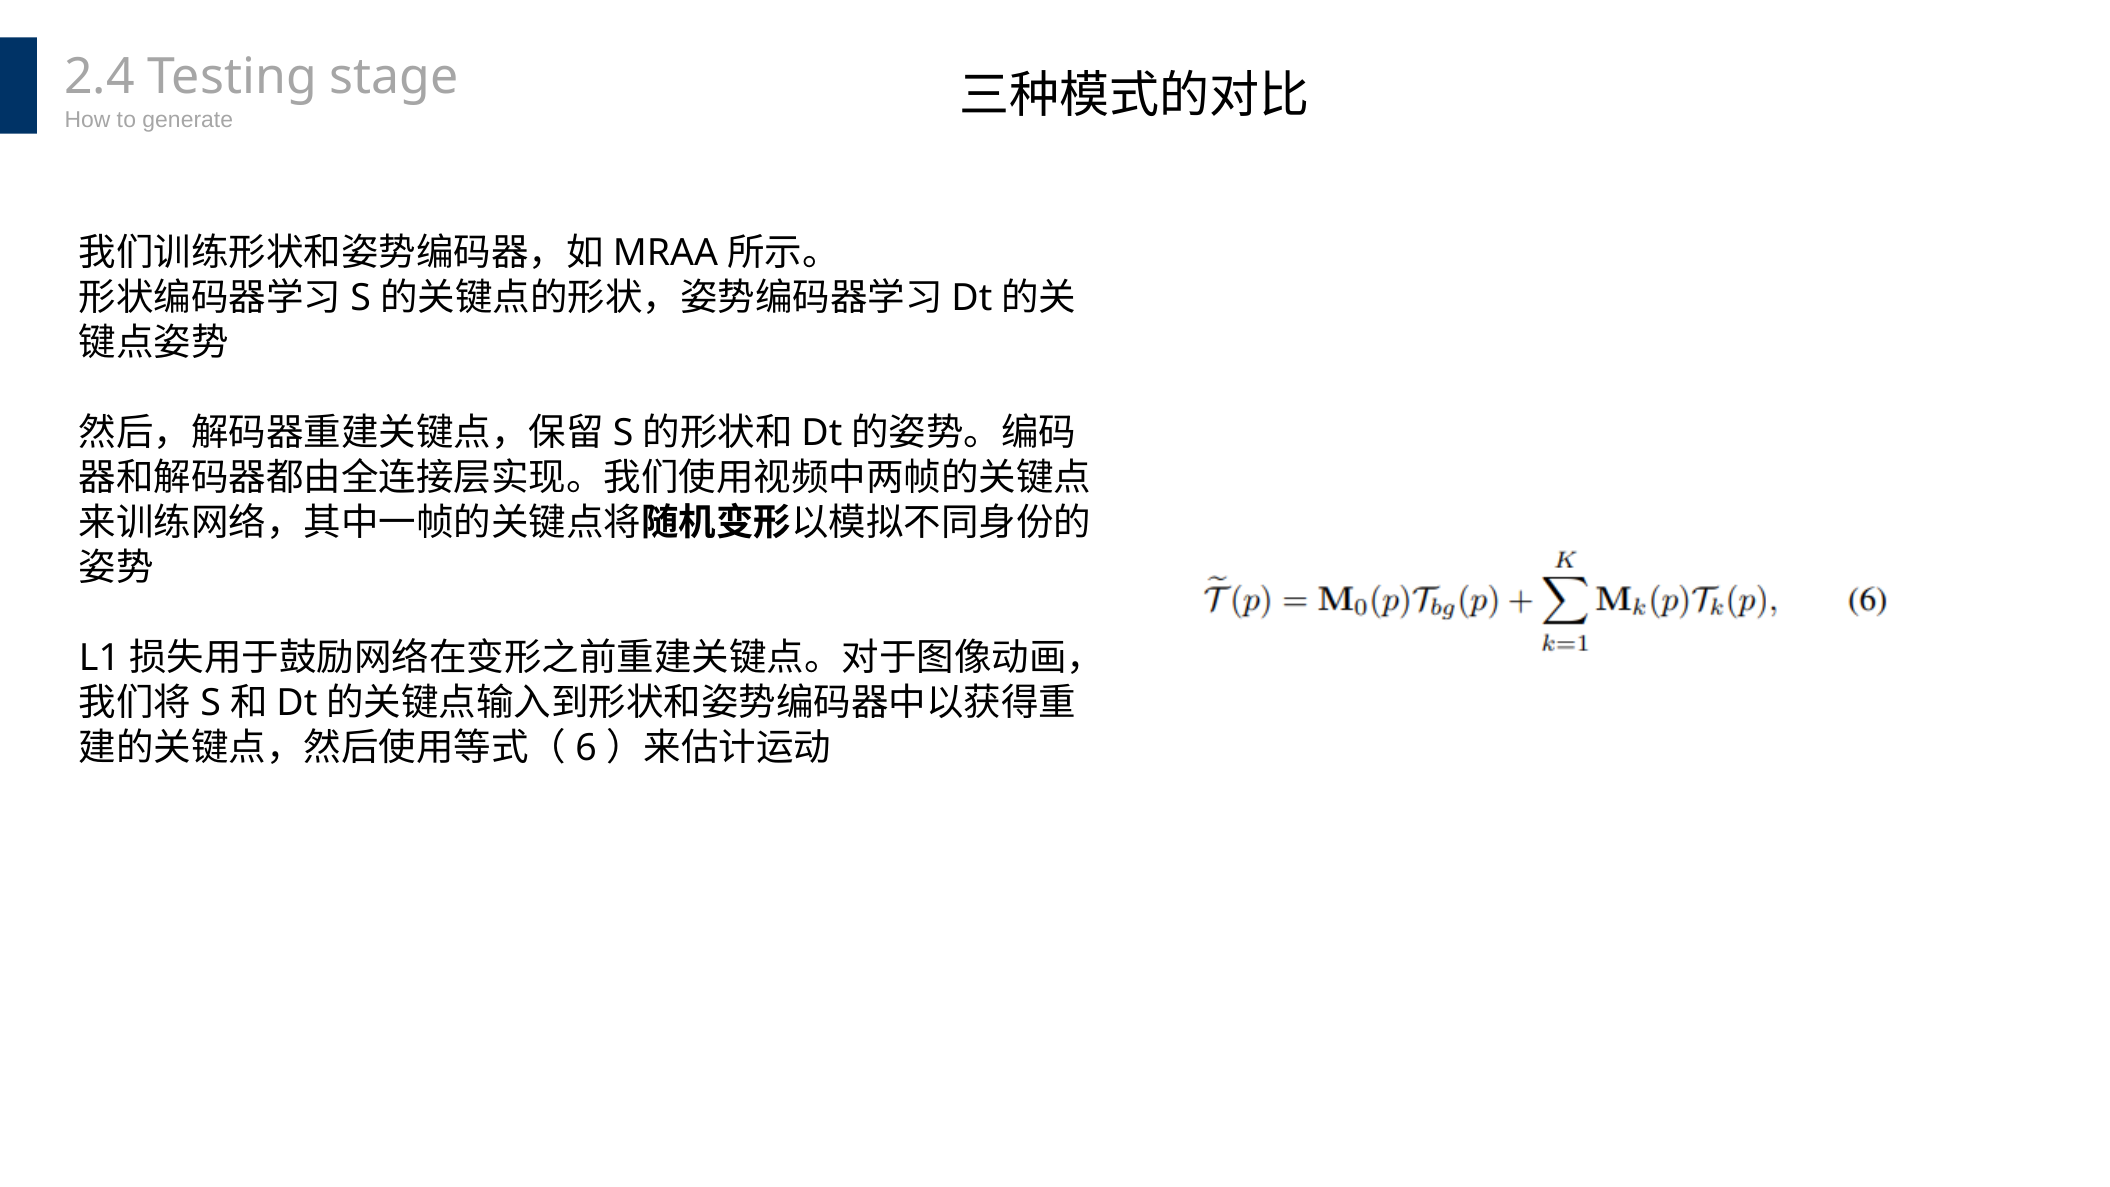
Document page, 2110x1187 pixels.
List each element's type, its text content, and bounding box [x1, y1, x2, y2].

text_box 三种模式的对比 [606, 55, 1662, 130]
text_box 2.4 Testing stage [64, 43, 559, 104]
text_box How to generate [64, 104, 234, 132]
text_box 我们训练形状和姿势编码器，如MRAA所示。 形状编码器学习S的关键点的形状，姿势编码器学习Dt的关键点姿势 然后，解码器重建关键点，保留S的形状和Dt的姿势。编码器和解码器都由全连接层实现。我们使用视频中两帧的关键点来训练网络，其中一帧的关键点将随机变形以模拟不同身份的姿势 L1损失用于鼓励网络在变形之前重建关键点。对于图像动画，我们将S和Dt的关键点输入到形状和姿势编码器中以获得重建的关键点，然后使用等式（6）来估计运动 [64, 220, 1120, 776]
text_box [0, 36, 38, 135]
picture [1160, 524, 1916, 662]
